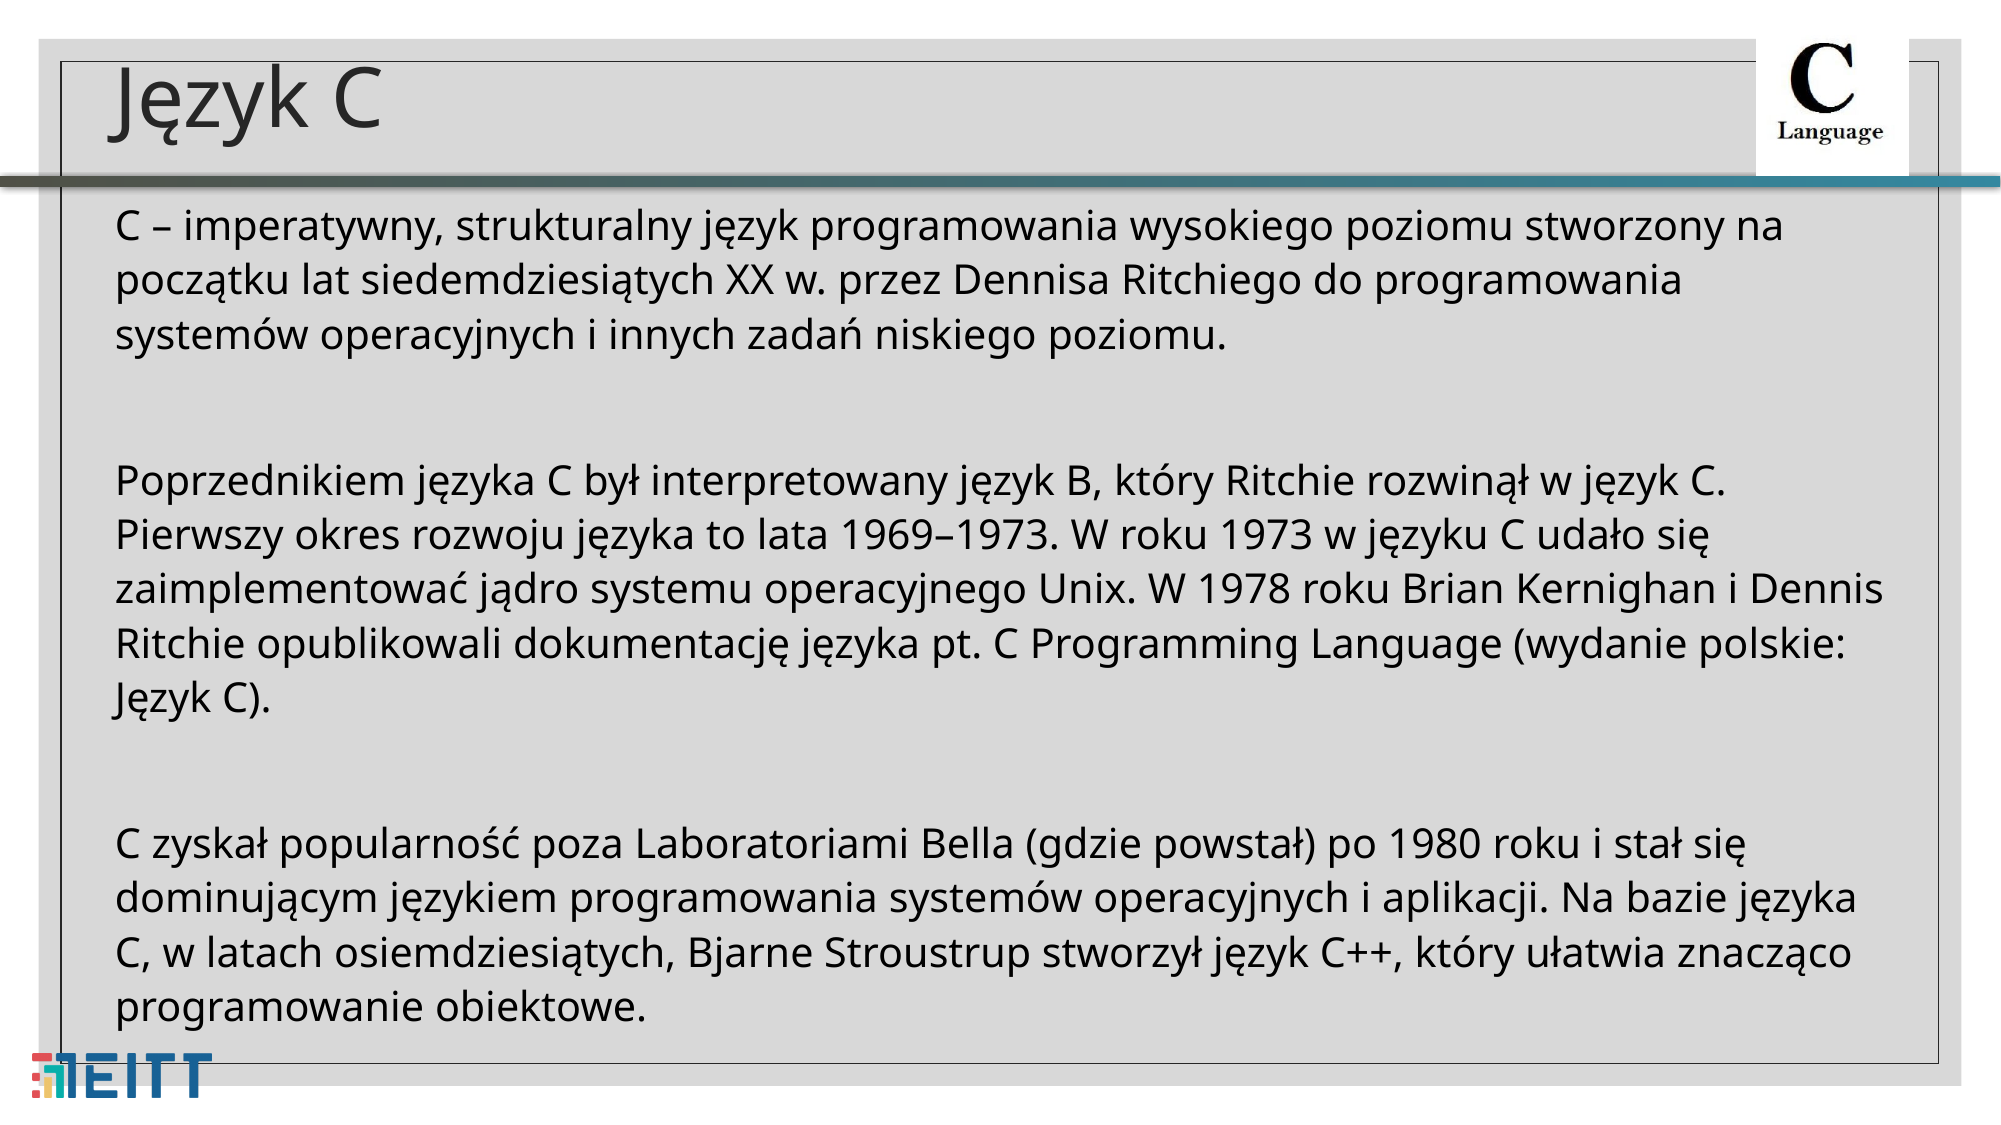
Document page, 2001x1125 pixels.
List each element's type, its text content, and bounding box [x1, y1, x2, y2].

title Język C [99, 25, 1751, 176]
picture [1755, 25, 1909, 176]
picture [32, 1053, 212, 1098]
list C – imperatywny, strukturalny język programowania wysokiego poziomu stworzony na początku lat siedemdziesiątych XX w. przez Dennisa Ritchiego do programowania systemów operacyjnych i innych zadań niskiego poziomu. Poprzednikiem języka C był interpretowany język B, który Ritchie rozwinął w język C. Pierwszy okres rozwoju języka to lata 1969–1973. W roku 1973 w języku C udało się zaimplementować jądro systemu operacyjnego Unix. W 1978 roku Brian Kernighan i Dennis Ritchie opublikowali dokumentację języka pt. C Programming Language (wydanie polskie: Język C). C zyskał popularność poza Laboratoriami Bella (gdzie powstał) po 1980 roku i stał się dominującym językiem programowania systemów operacyjnych i aplikacji. Na bazie języka C, w latach osiemdziesiątych, Bjarne Stroustrup stworzył język C++, który ułatwia znacząco programowanie obiektowe. [99, 186, 1902, 1043]
